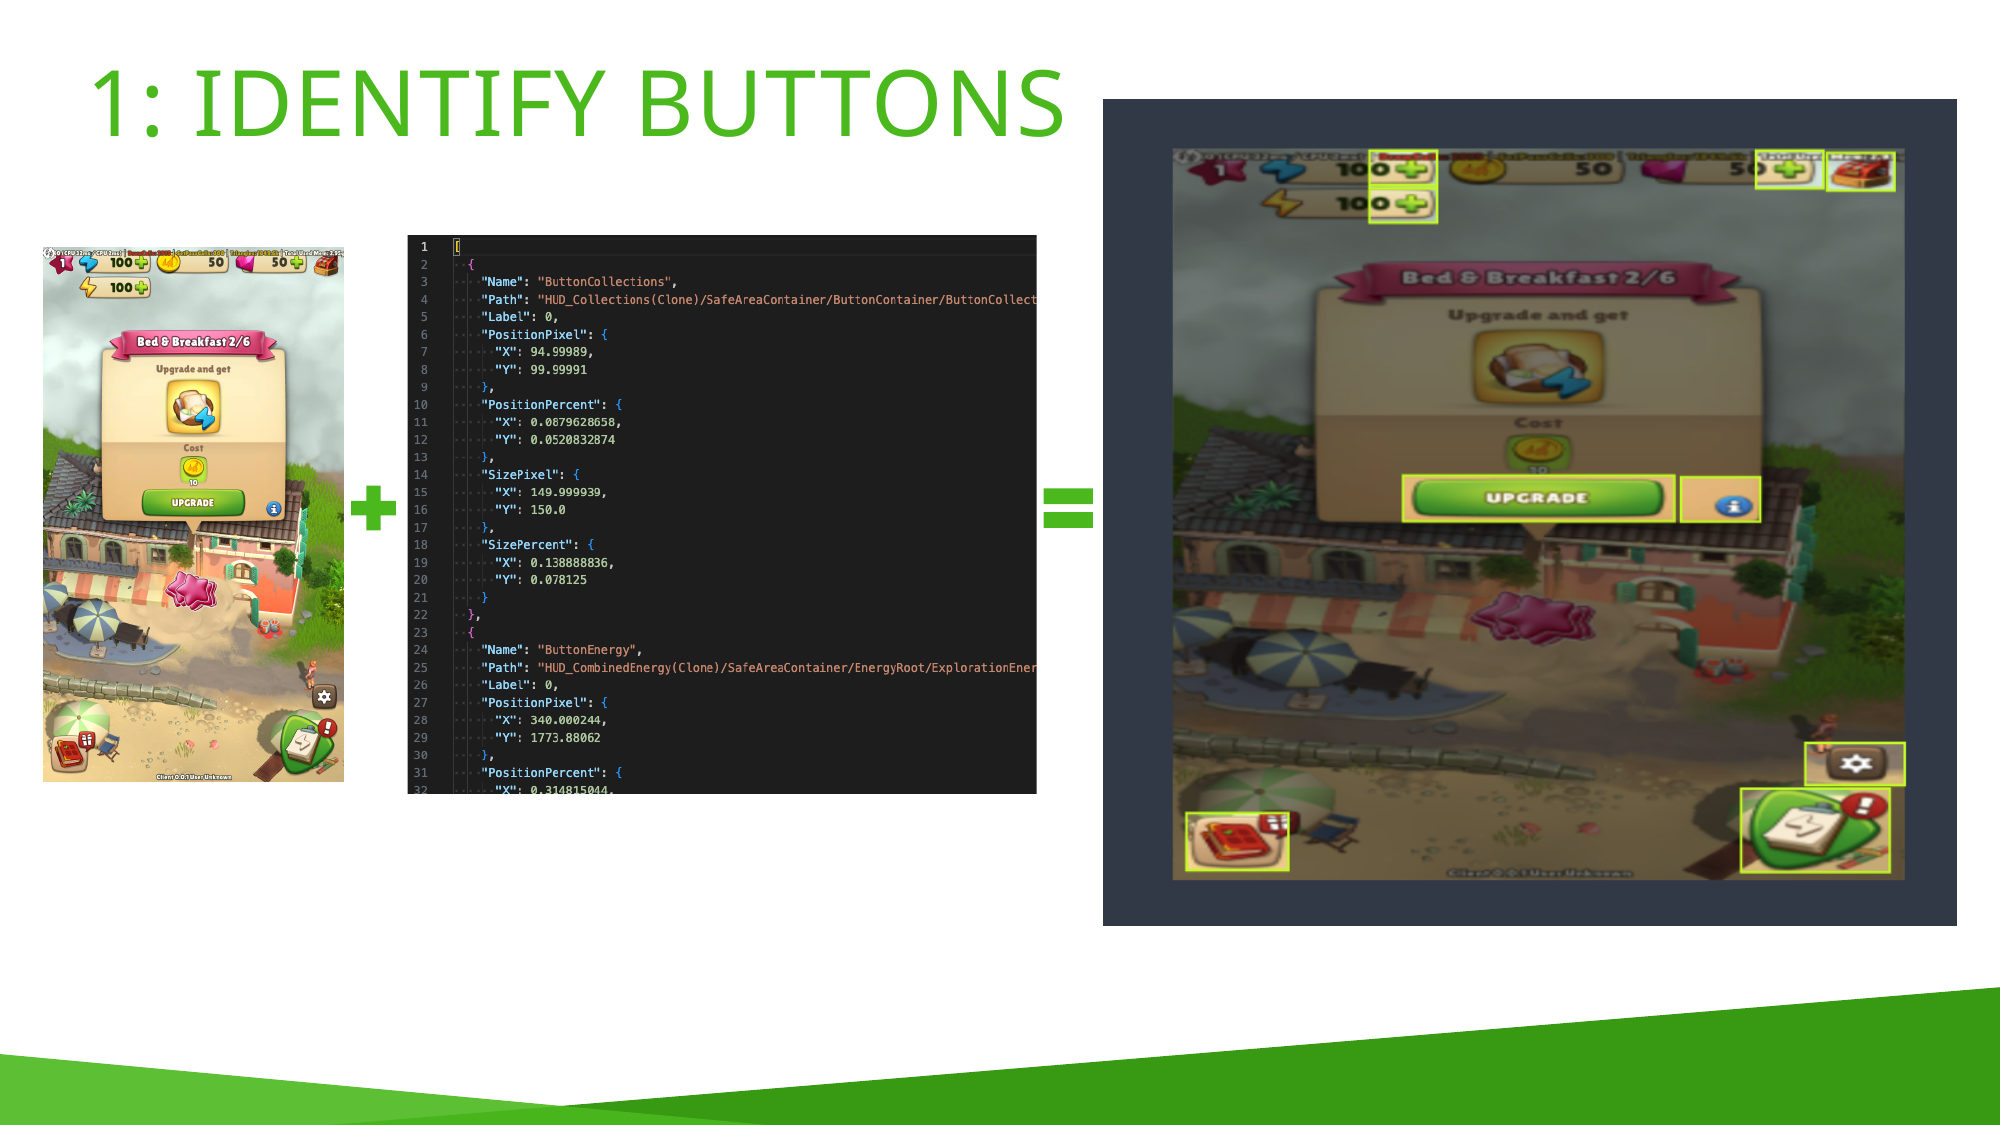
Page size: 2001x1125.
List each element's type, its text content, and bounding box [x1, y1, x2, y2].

title 1: identify buttons [71, 36, 1933, 178]
picture [1103, 99, 1958, 927]
picture [407, 234, 1038, 795]
picture [42, 247, 344, 782]
text_box [1043, 512, 1093, 528]
text_box [351, 485, 396, 531]
text_box [1043, 488, 1093, 505]
